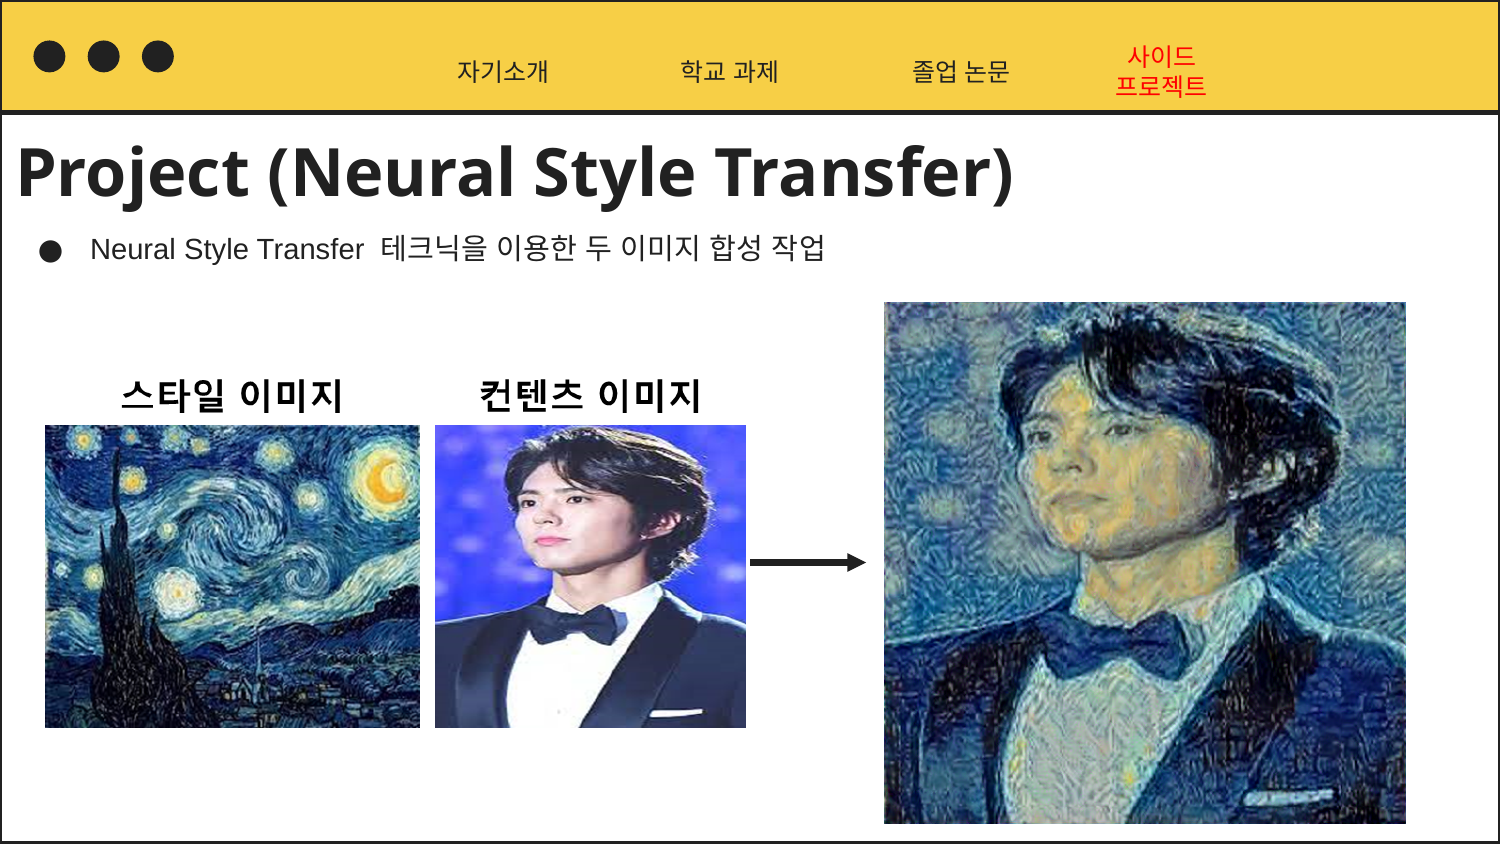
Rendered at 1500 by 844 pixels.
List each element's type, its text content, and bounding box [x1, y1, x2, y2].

text_box 졸업 논문 [841, 40, 1089, 73]
picture [876, 295, 1411, 830]
title Project (Neural Style Transfer) [0, 114, 1500, 290]
text_box 학교 과제 [615, 40, 841, 73]
text_box 자기소개 [395, 40, 615, 73]
picture [45, 363, 746, 729]
text_box 사이드 프로젝트 [1095, 40, 1236, 73]
list Neural Style Transfer 테크닉을 이용한 두 이미지 합성 작업 [0, 215, 1407, 583]
